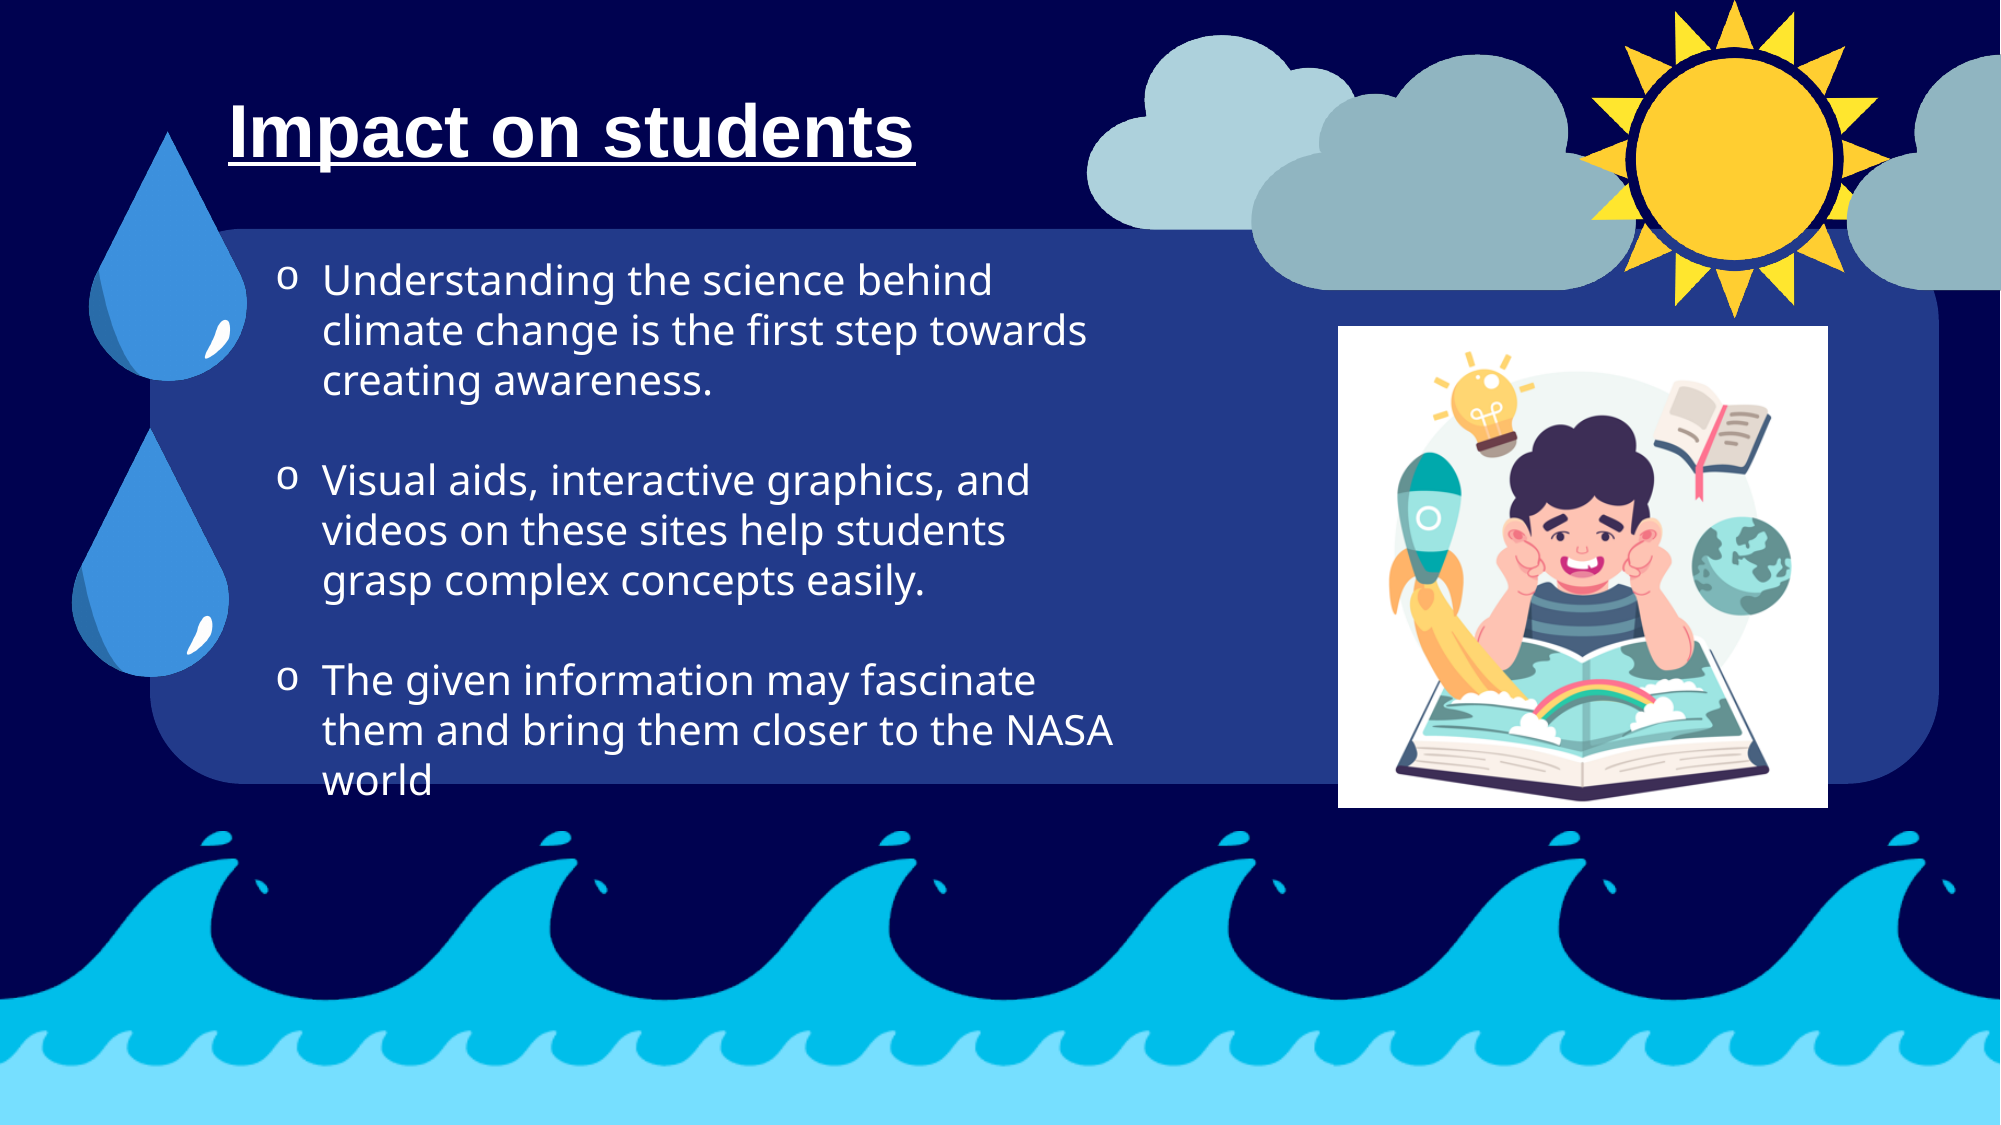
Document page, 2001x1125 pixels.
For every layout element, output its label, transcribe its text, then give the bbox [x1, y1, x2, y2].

picture [88, 131, 247, 381]
text_box Impact on students [213, 74, 1000, 180]
picture [0, 831, 2000, 999]
picture [71, 427, 229, 678]
picture [1338, 326, 1828, 808]
picture [0, 1031, 2000, 1125]
picture [1086, 0, 2001, 319]
text_box [150, 228, 1086, 784]
text_box Understanding the science behind climate change is the first step towards creating awareness. Visual aids, interactive graphics, and videos on these sites help students grasp complex concepts easily. The given information may fascinate them and bring them closer to the NASA world [260, 246, 1138, 812]
text_box [0, 0, 2000, 831]
text_box [1138, 319, 1939, 784]
